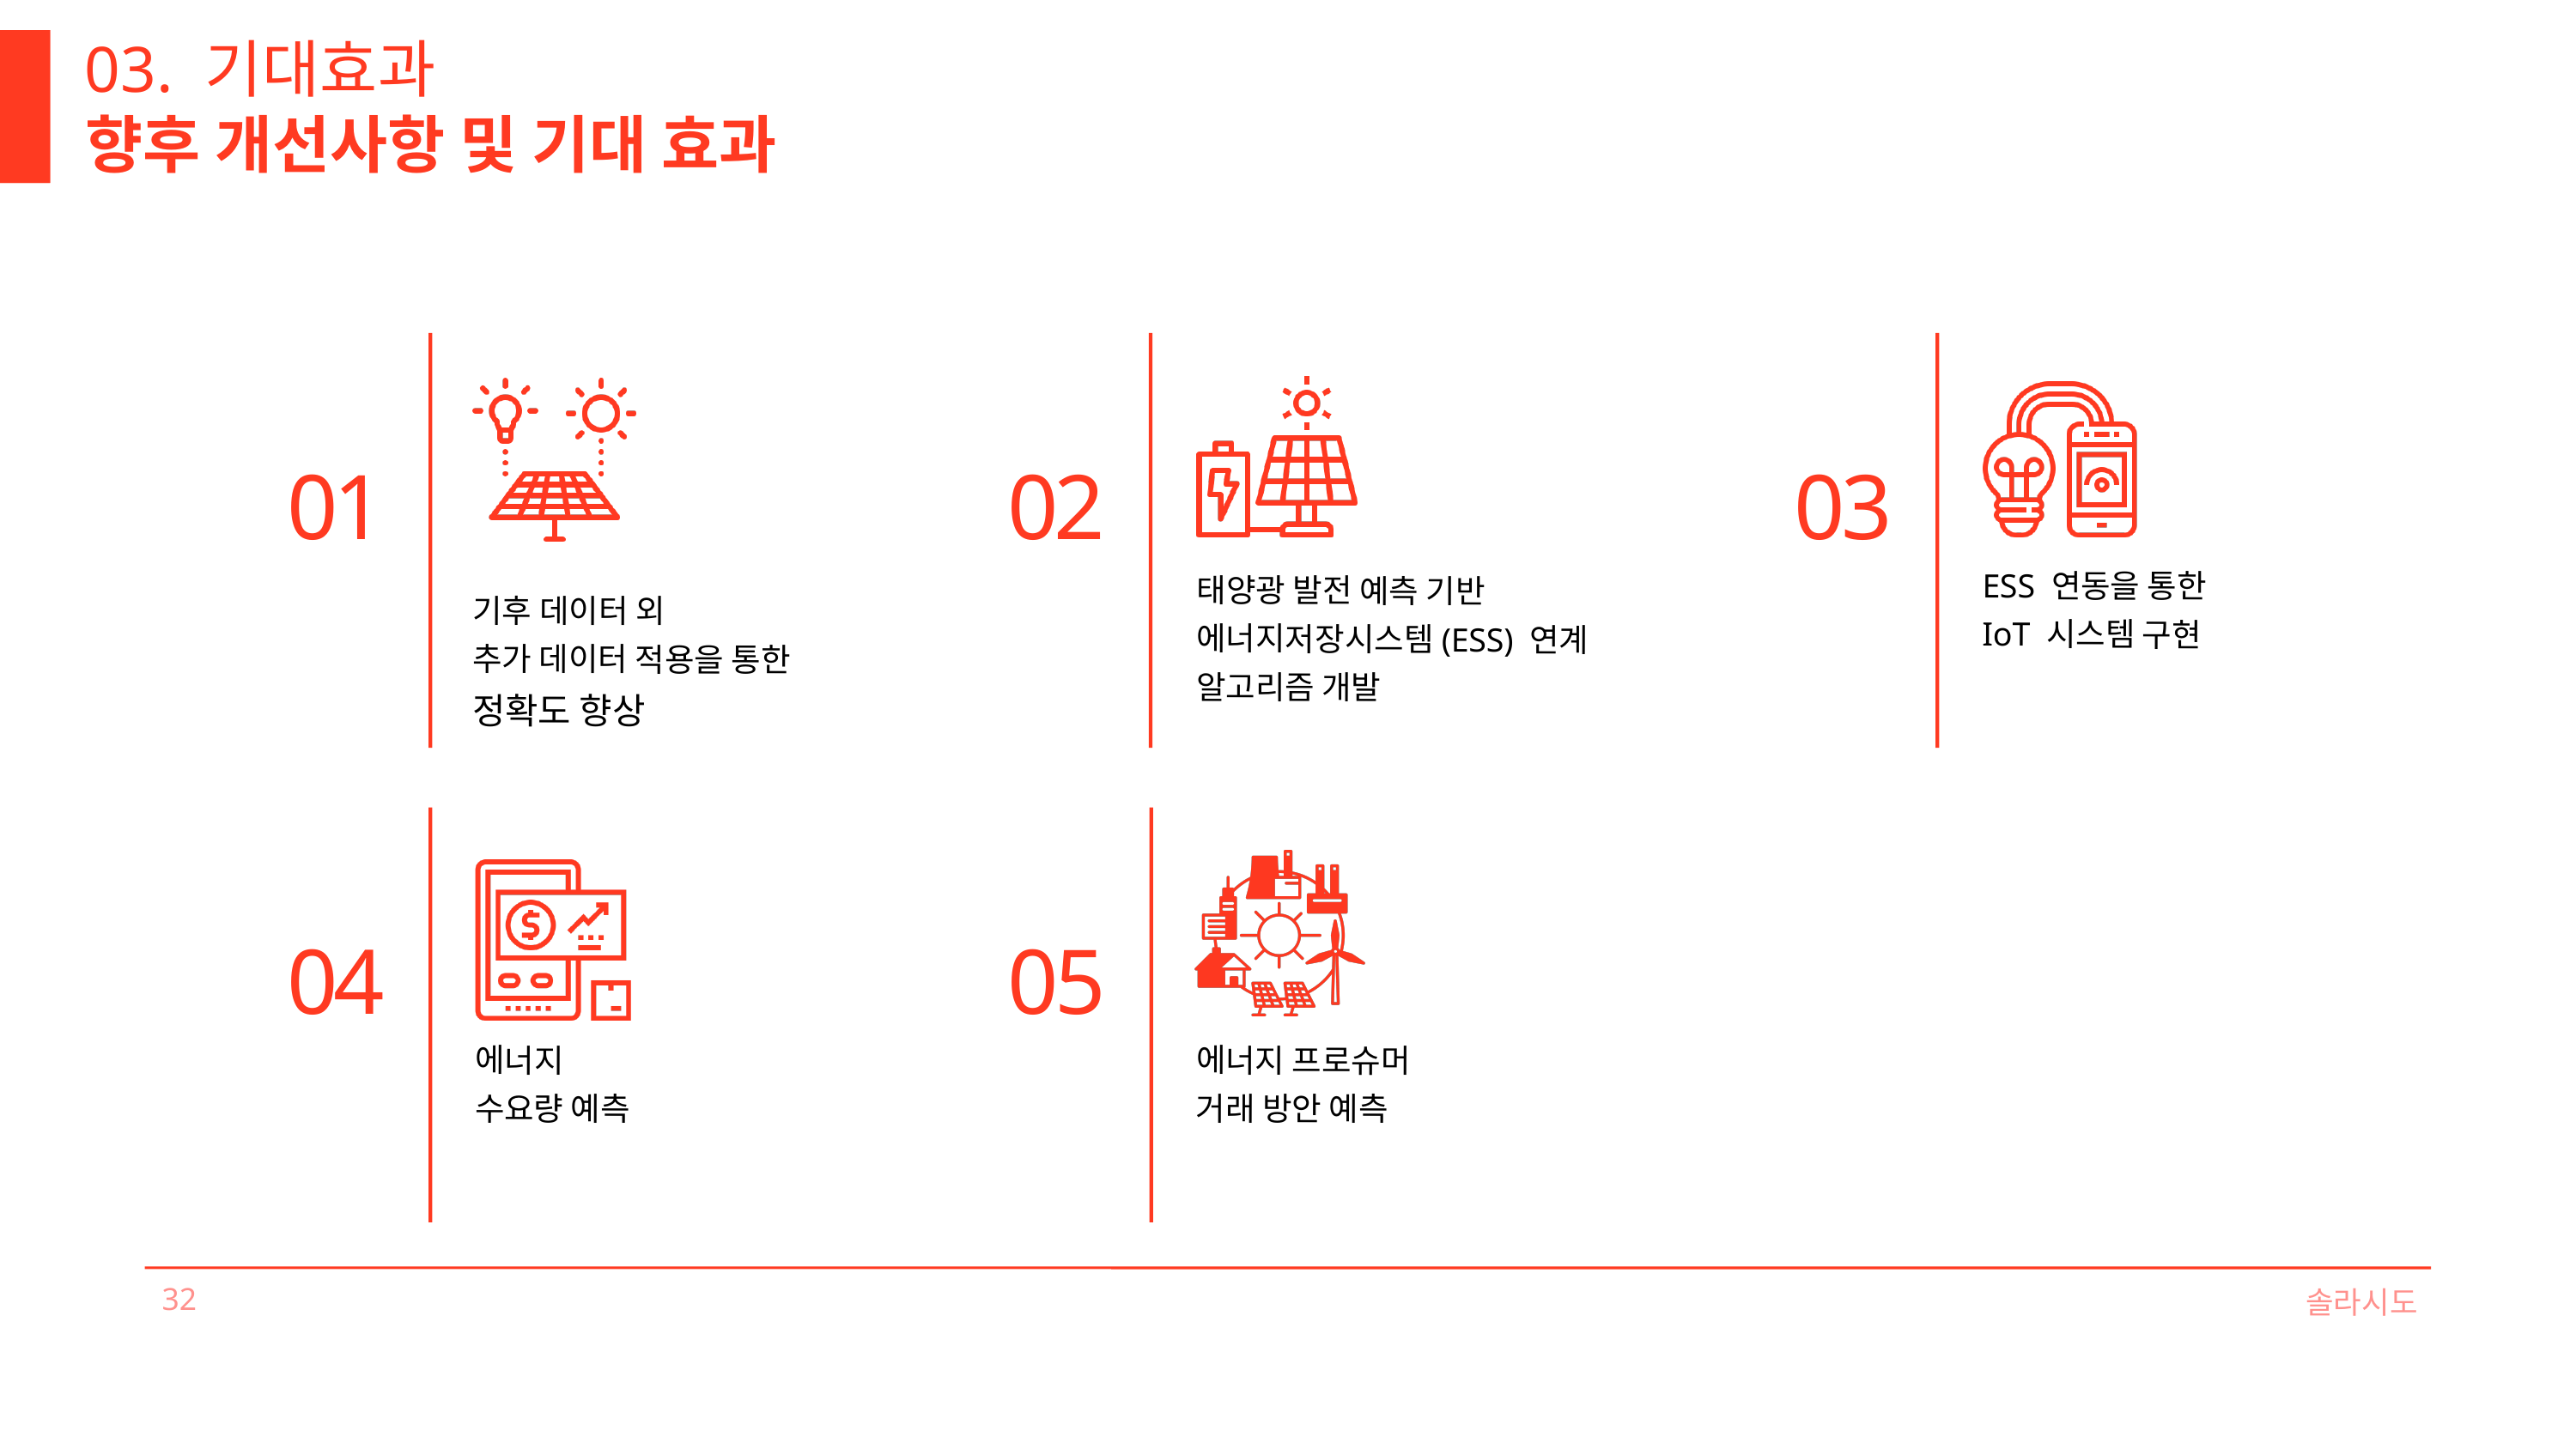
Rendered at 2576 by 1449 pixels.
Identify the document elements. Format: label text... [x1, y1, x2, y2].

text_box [994, 334, 1607, 749]
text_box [1782, 334, 2393, 749]
text_box [0, 30, 51, 184]
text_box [275, 808, 886, 1224]
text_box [995, 808, 1607, 1224]
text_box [275, 332, 884, 749]
footer 솔라시도 [2023, 1279, 2432, 1331]
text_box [84, 32, 1682, 184]
slide_number 32 [149, 1275, 450, 1326]
